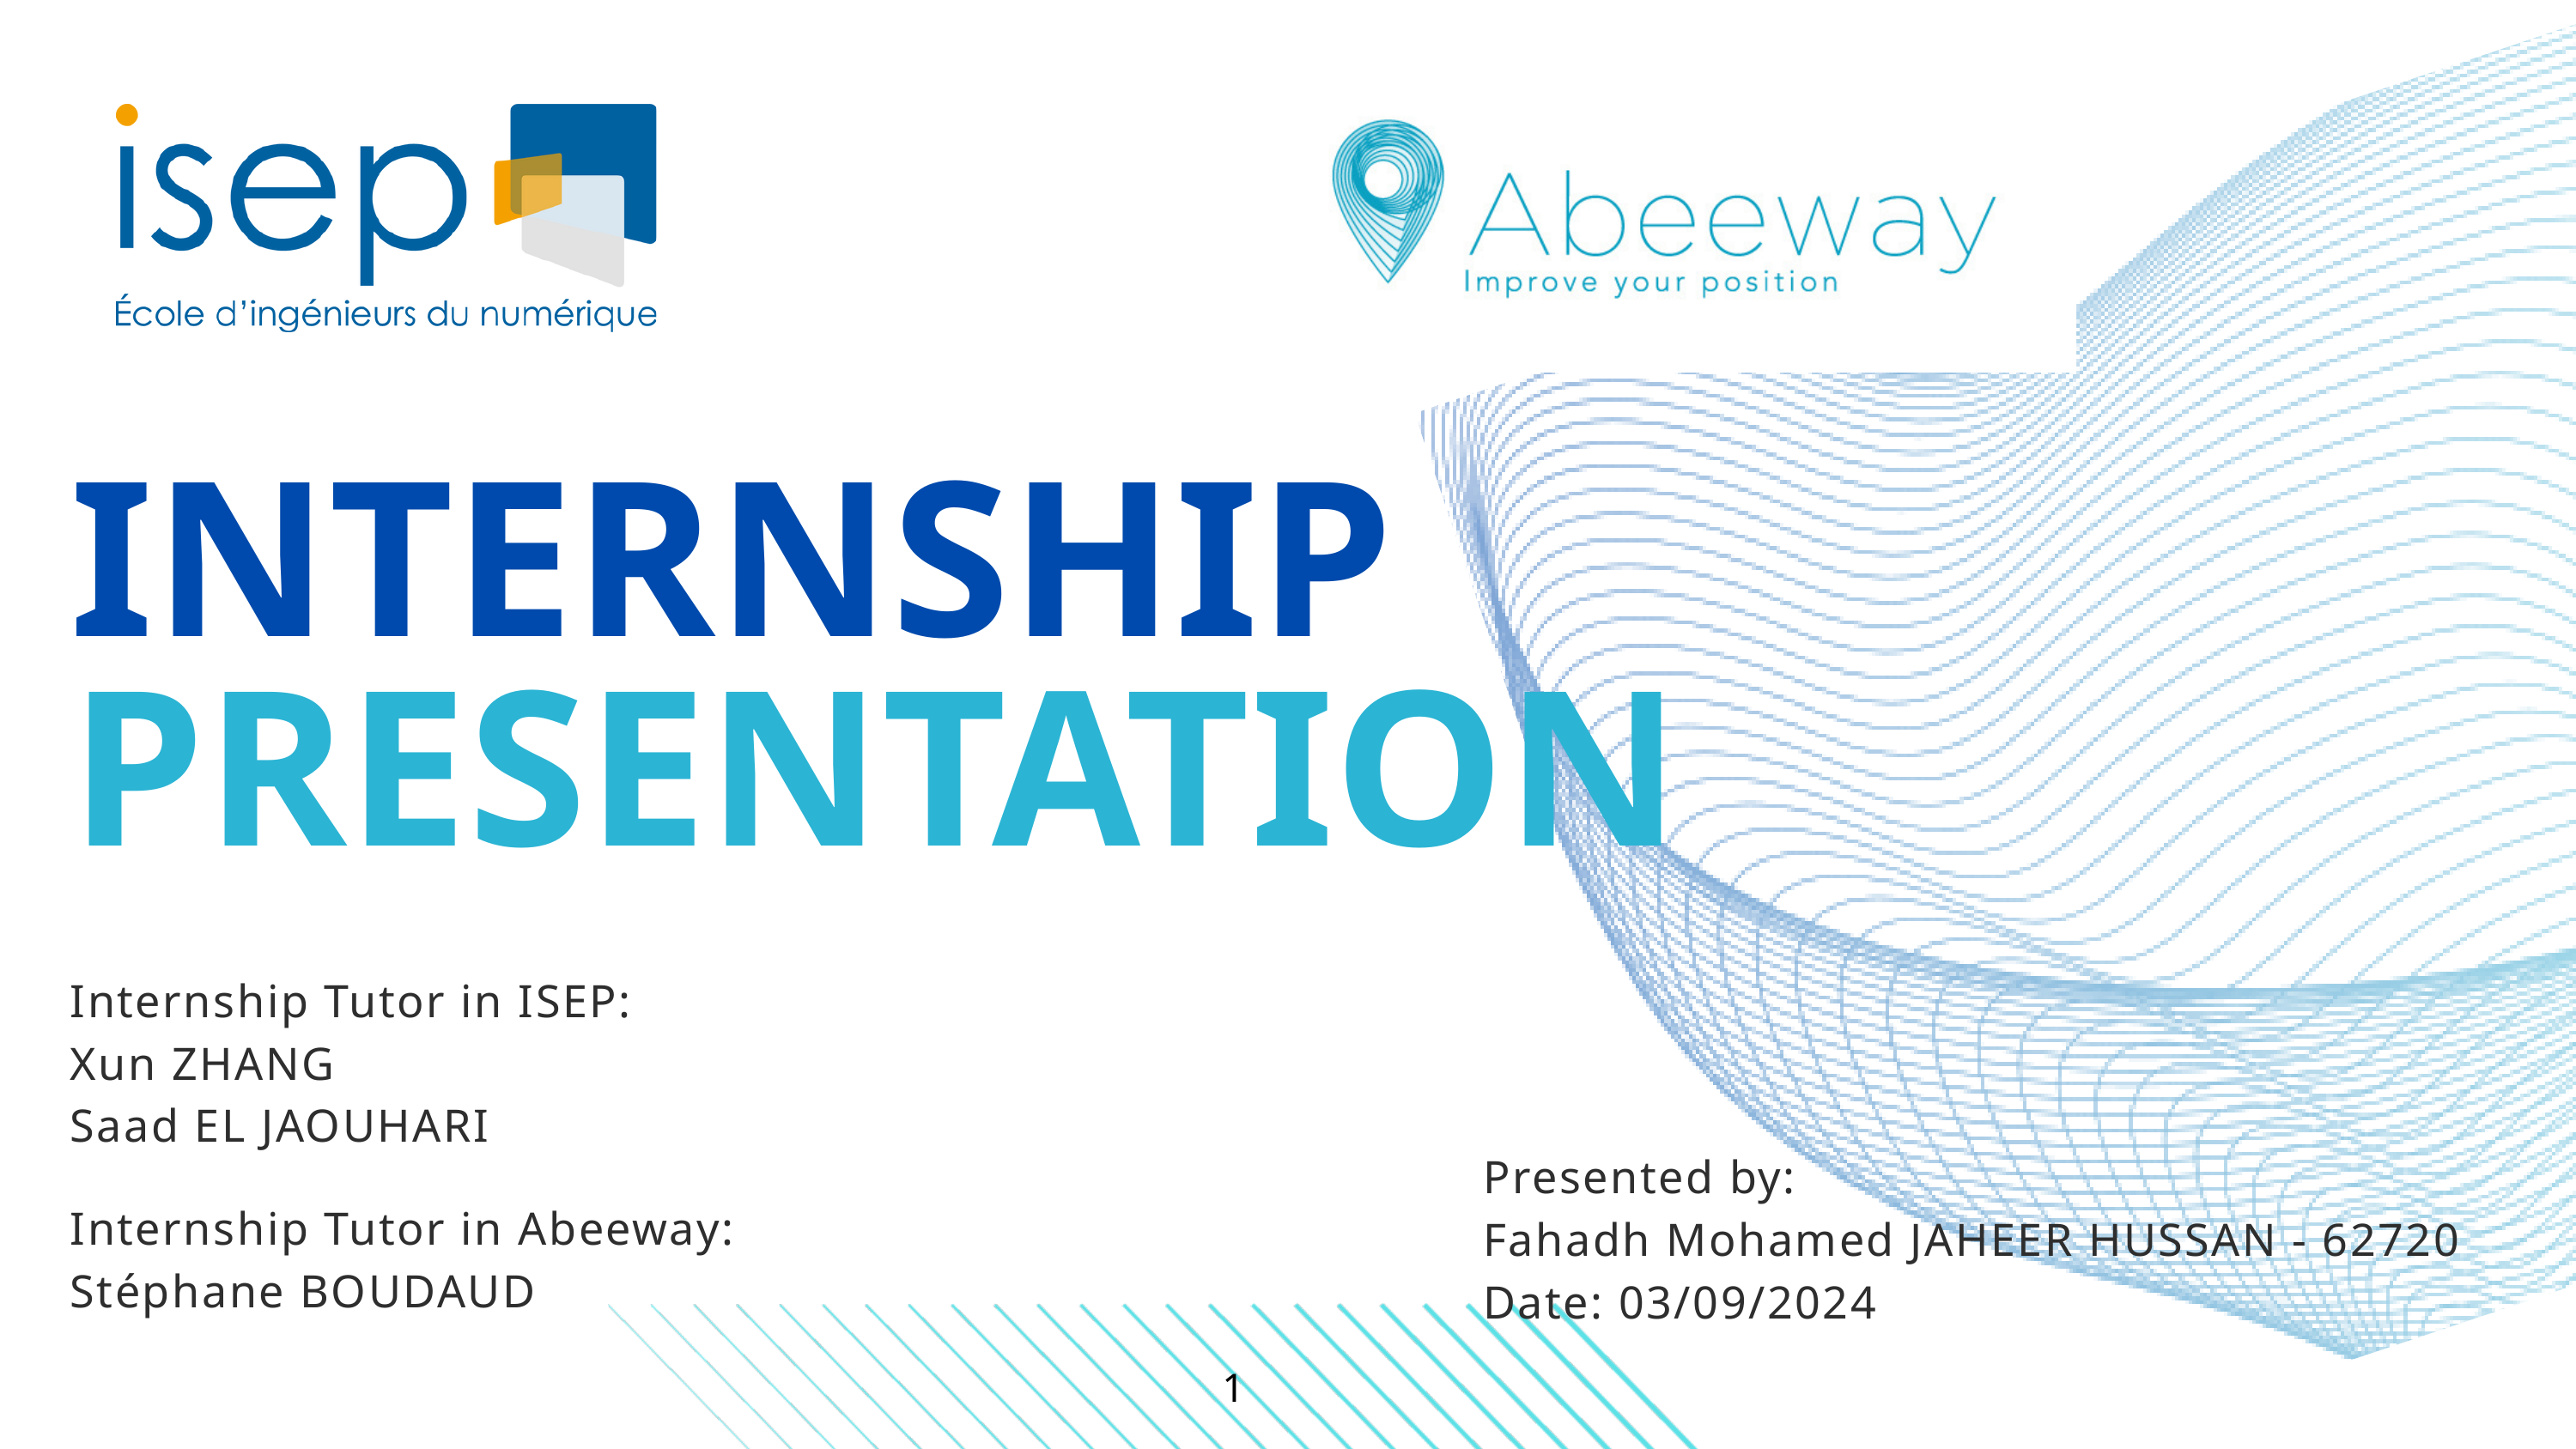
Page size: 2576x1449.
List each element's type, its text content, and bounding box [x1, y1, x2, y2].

text_box Presented by: Fahadh Mohamed JAHEER HUSSAN - 62720 Date: 03/09/2024 [1483, 1139, 2540, 1328]
text_box PRESENTATION [70, 676, 1887, 889]
text_box [116, 104, 657, 332]
text_box Internship Tutor in ISEP: Xun ZHANG Saad EL JAOUHARI [70, 963, 927, 1152]
text_box Internship Tutor in Abeeway: Stéphane BOUDAUD [70, 1191, 927, 1317]
text_box INTERNSHIP [70, 466, 1441, 676]
text_box [608, 1303, 1978, 1449]
text_box [1978, 1328, 2447, 1449]
text_box [1414, 24, 2576, 1297]
text_box [1252, 39, 2077, 373]
text_box 1 [1222, 1370, 1242, 1410]
